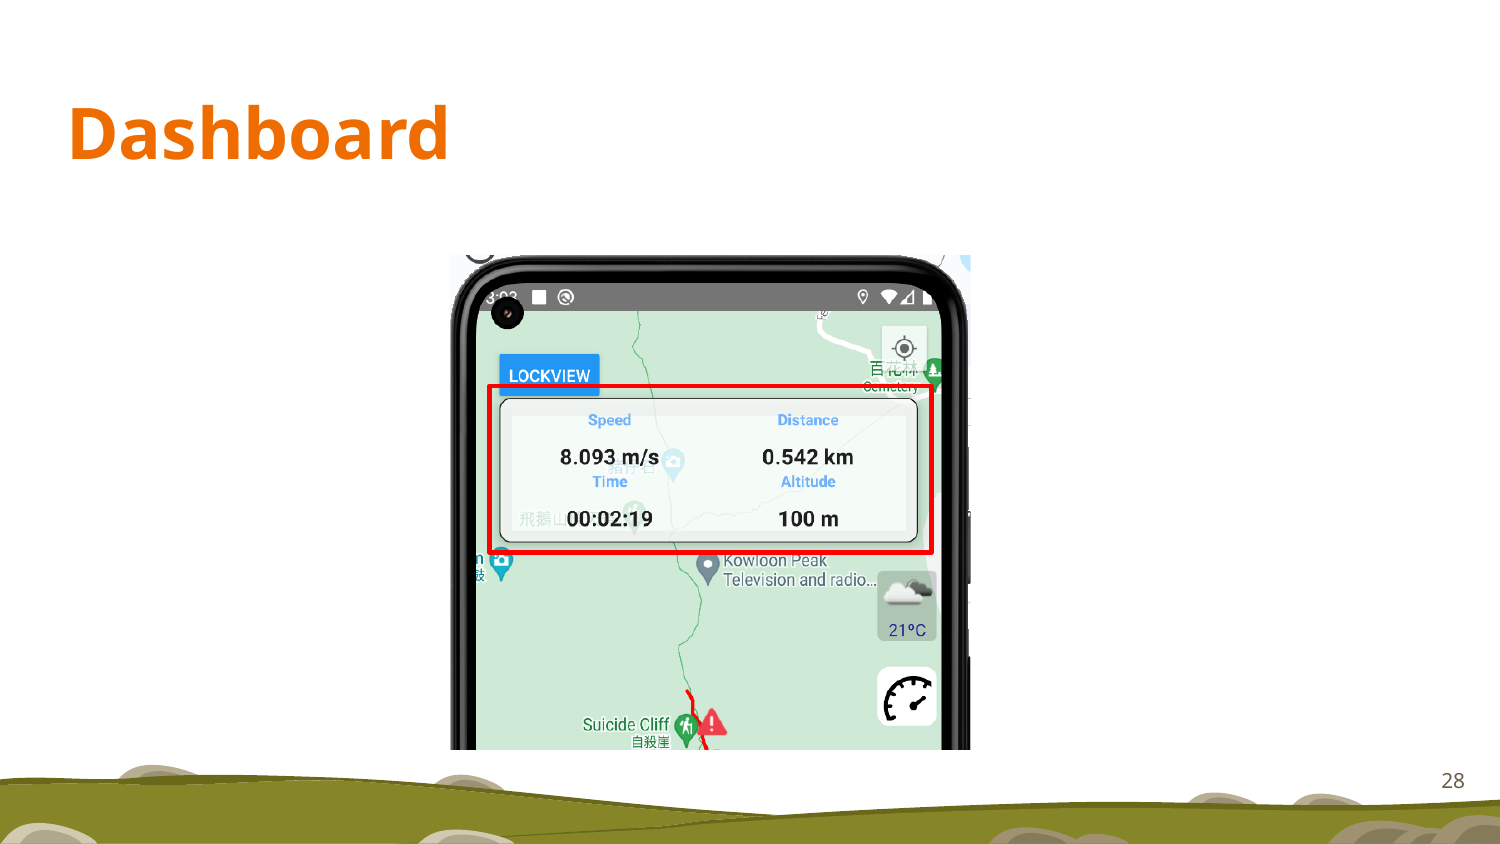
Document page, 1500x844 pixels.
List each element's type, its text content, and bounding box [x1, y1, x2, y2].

title Dashboard [51, 72, 1449, 189]
picture [450, 255, 971, 750]
slide_number 28 [1389, 749, 1480, 815]
